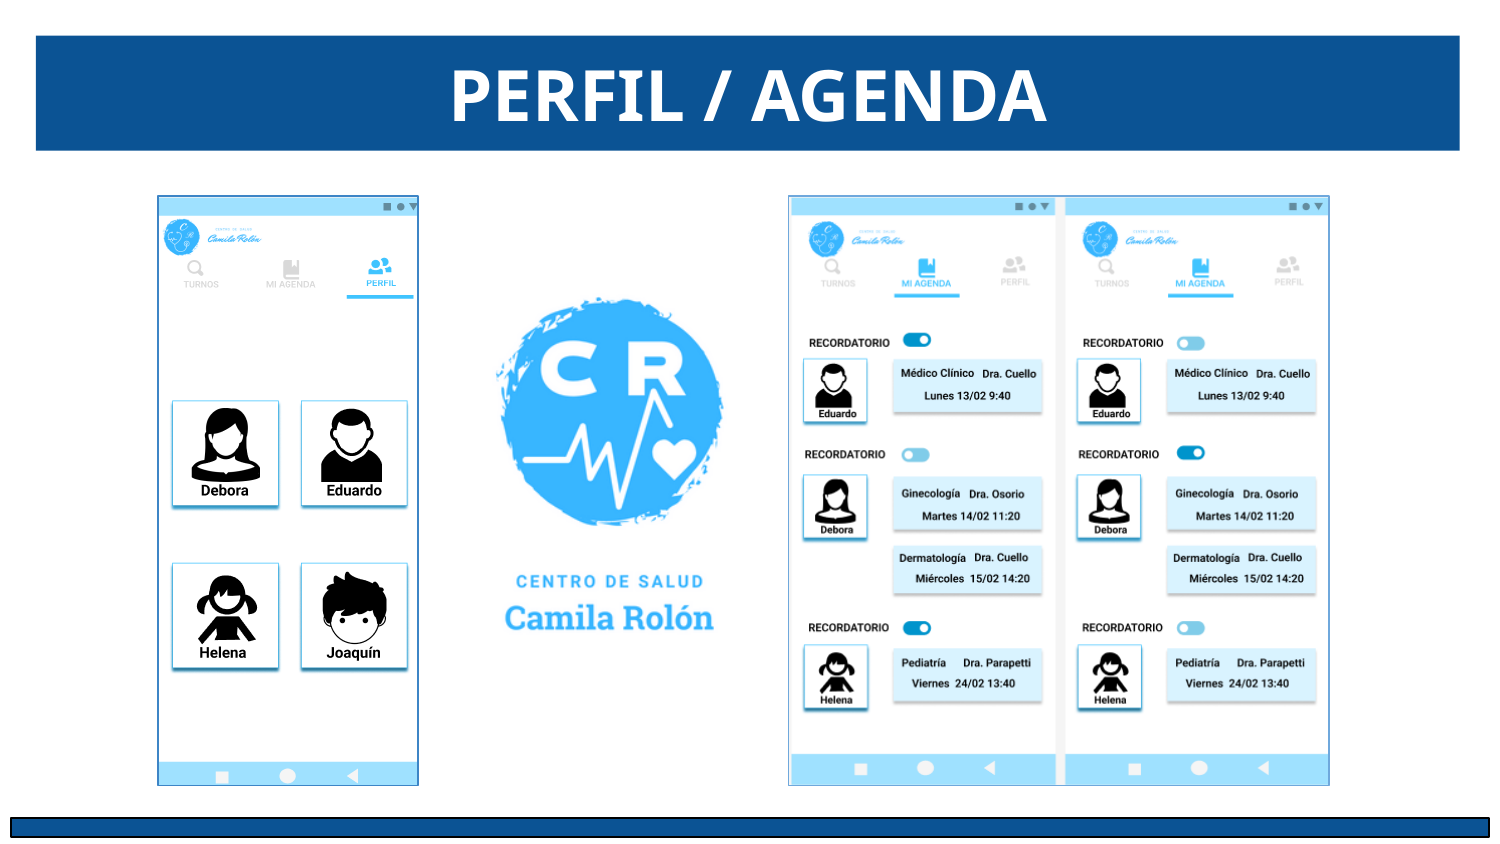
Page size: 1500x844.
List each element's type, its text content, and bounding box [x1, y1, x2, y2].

picture [490, 245, 729, 673]
title PERFIL / AGENDA [35, 35, 1460, 151]
picture [158, 196, 418, 785]
text_box [10, 817, 1489, 838]
picture [788, 196, 1329, 785]
